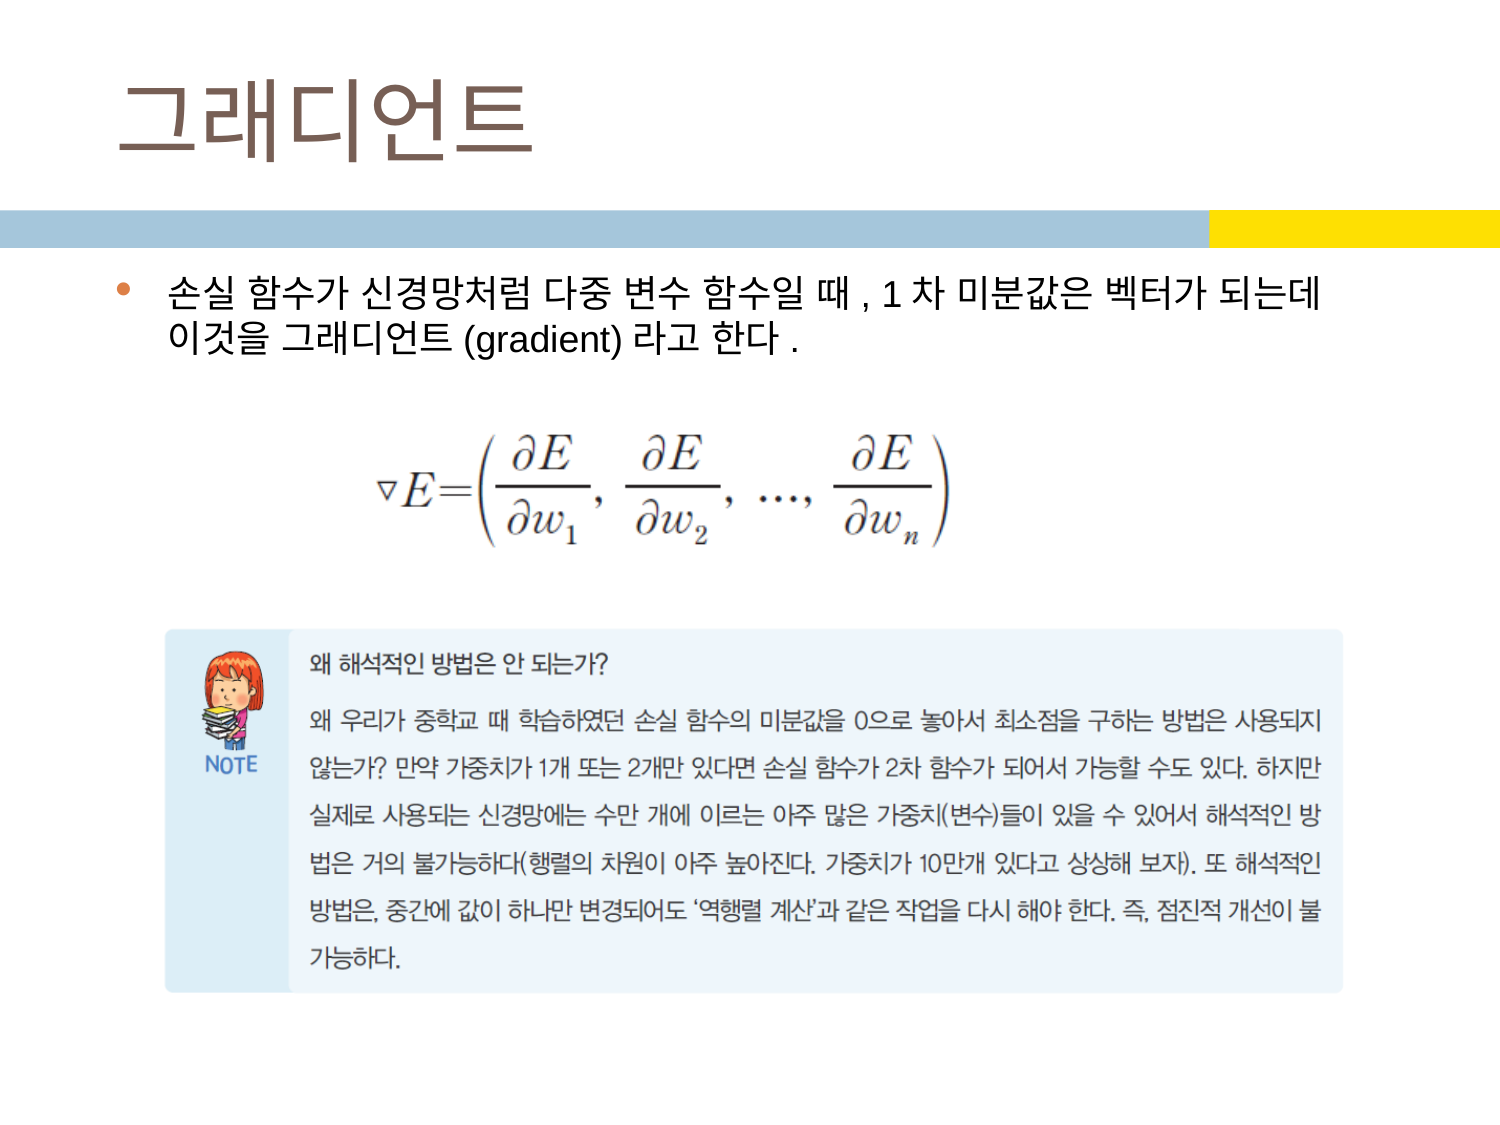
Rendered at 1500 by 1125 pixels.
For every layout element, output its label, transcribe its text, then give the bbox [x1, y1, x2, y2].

list 손실 함수가 신경망처럼 다중 변수 함수일 때, 1차 미분값은 벡터가 되는데 이것을 그래디언트(gradient)라고 한다. [100, 262, 1438, 1000]
picture [153, 619, 1347, 1001]
title 그래디언트 [100, 37, 1438, 200]
picture [336, 384, 1037, 605]
